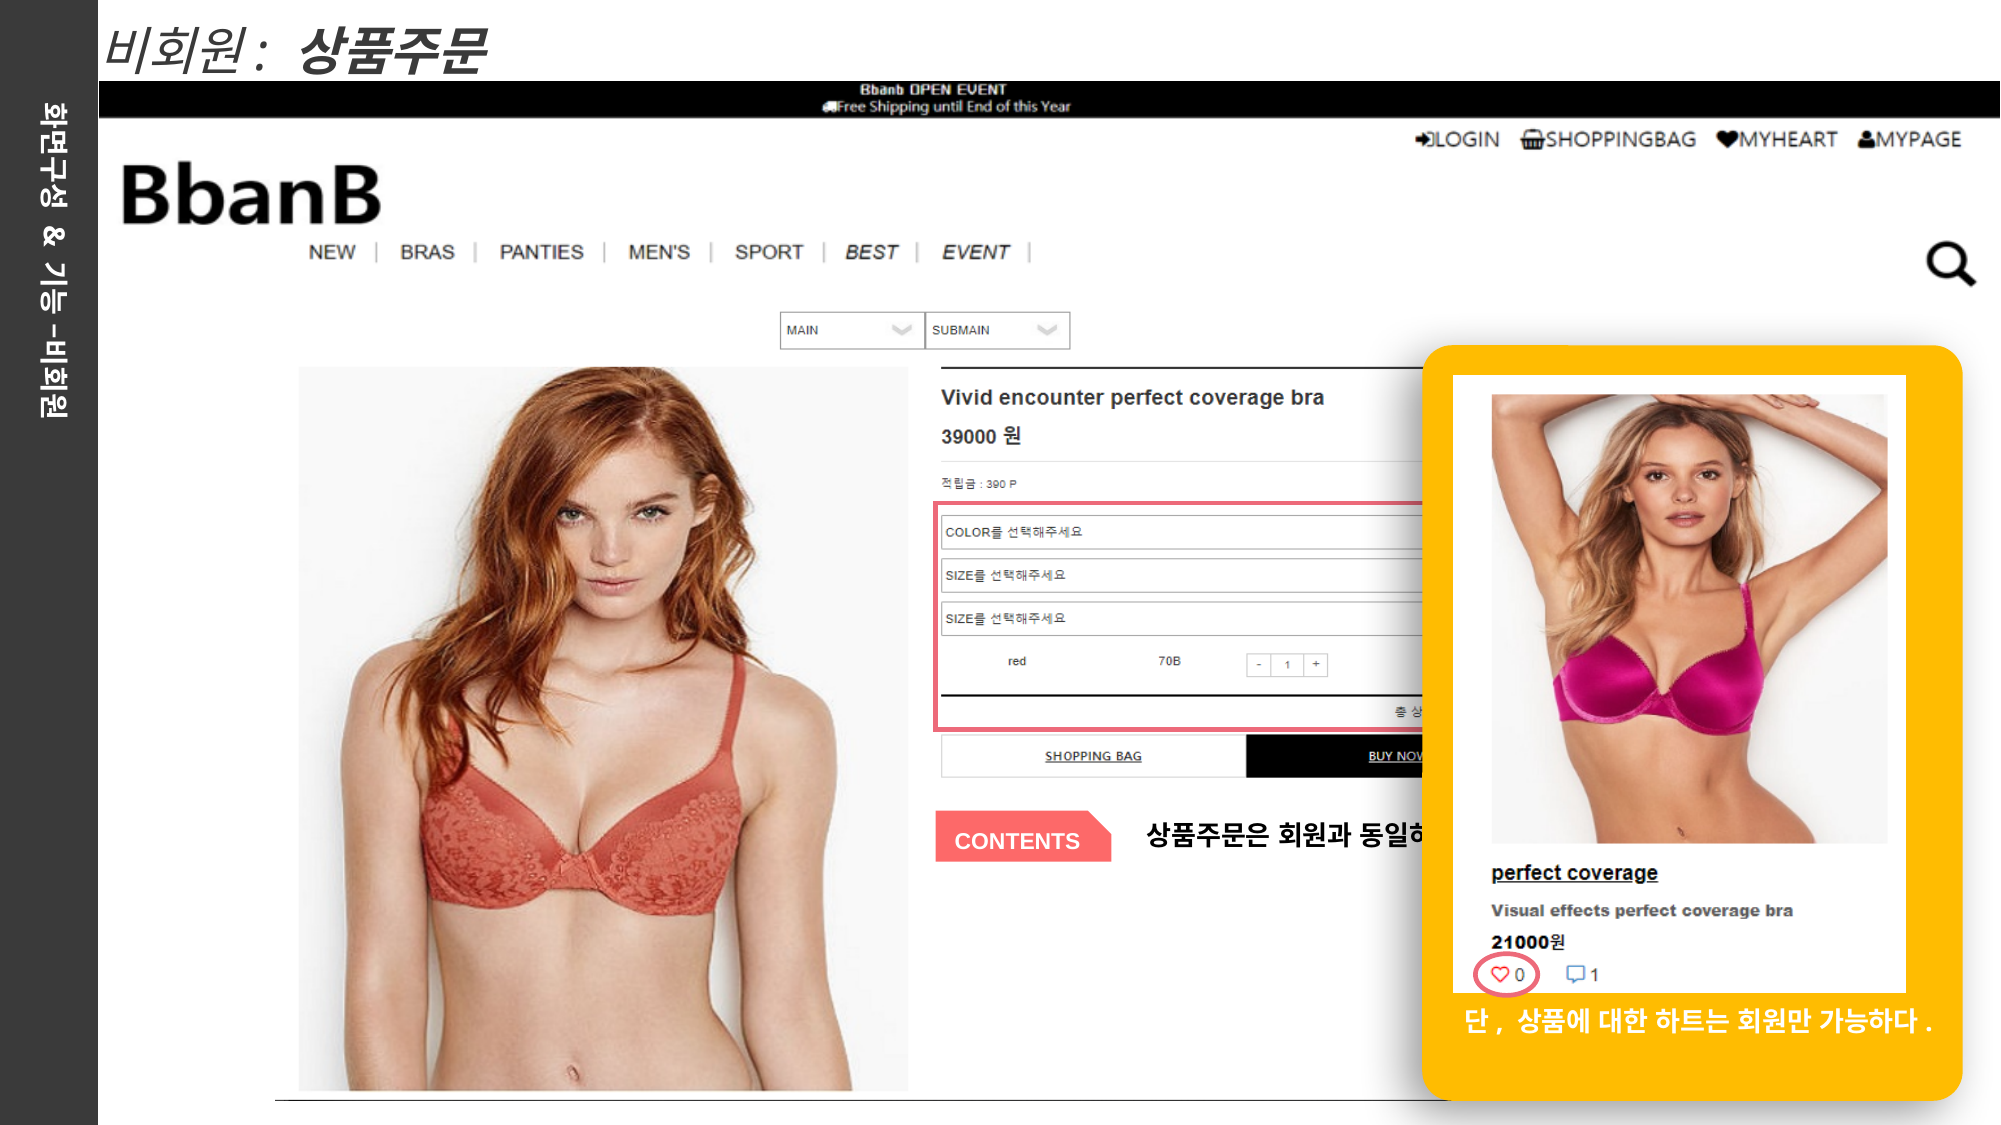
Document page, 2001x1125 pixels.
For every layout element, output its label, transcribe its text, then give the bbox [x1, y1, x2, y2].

text_box 단, 상품에 대한 하트는 회원만 가능하다. [1596, 997, 1948, 1045]
text_box 비회원: 상품주문 [98, 0, 499, 100]
picture [99, 80, 2000, 1101]
text_box 화면구성 & 기능 –비회원 [14, 87, 81, 456]
text_box [0, 0, 99, 1125]
text_box [1445, 344, 1964, 1102]
